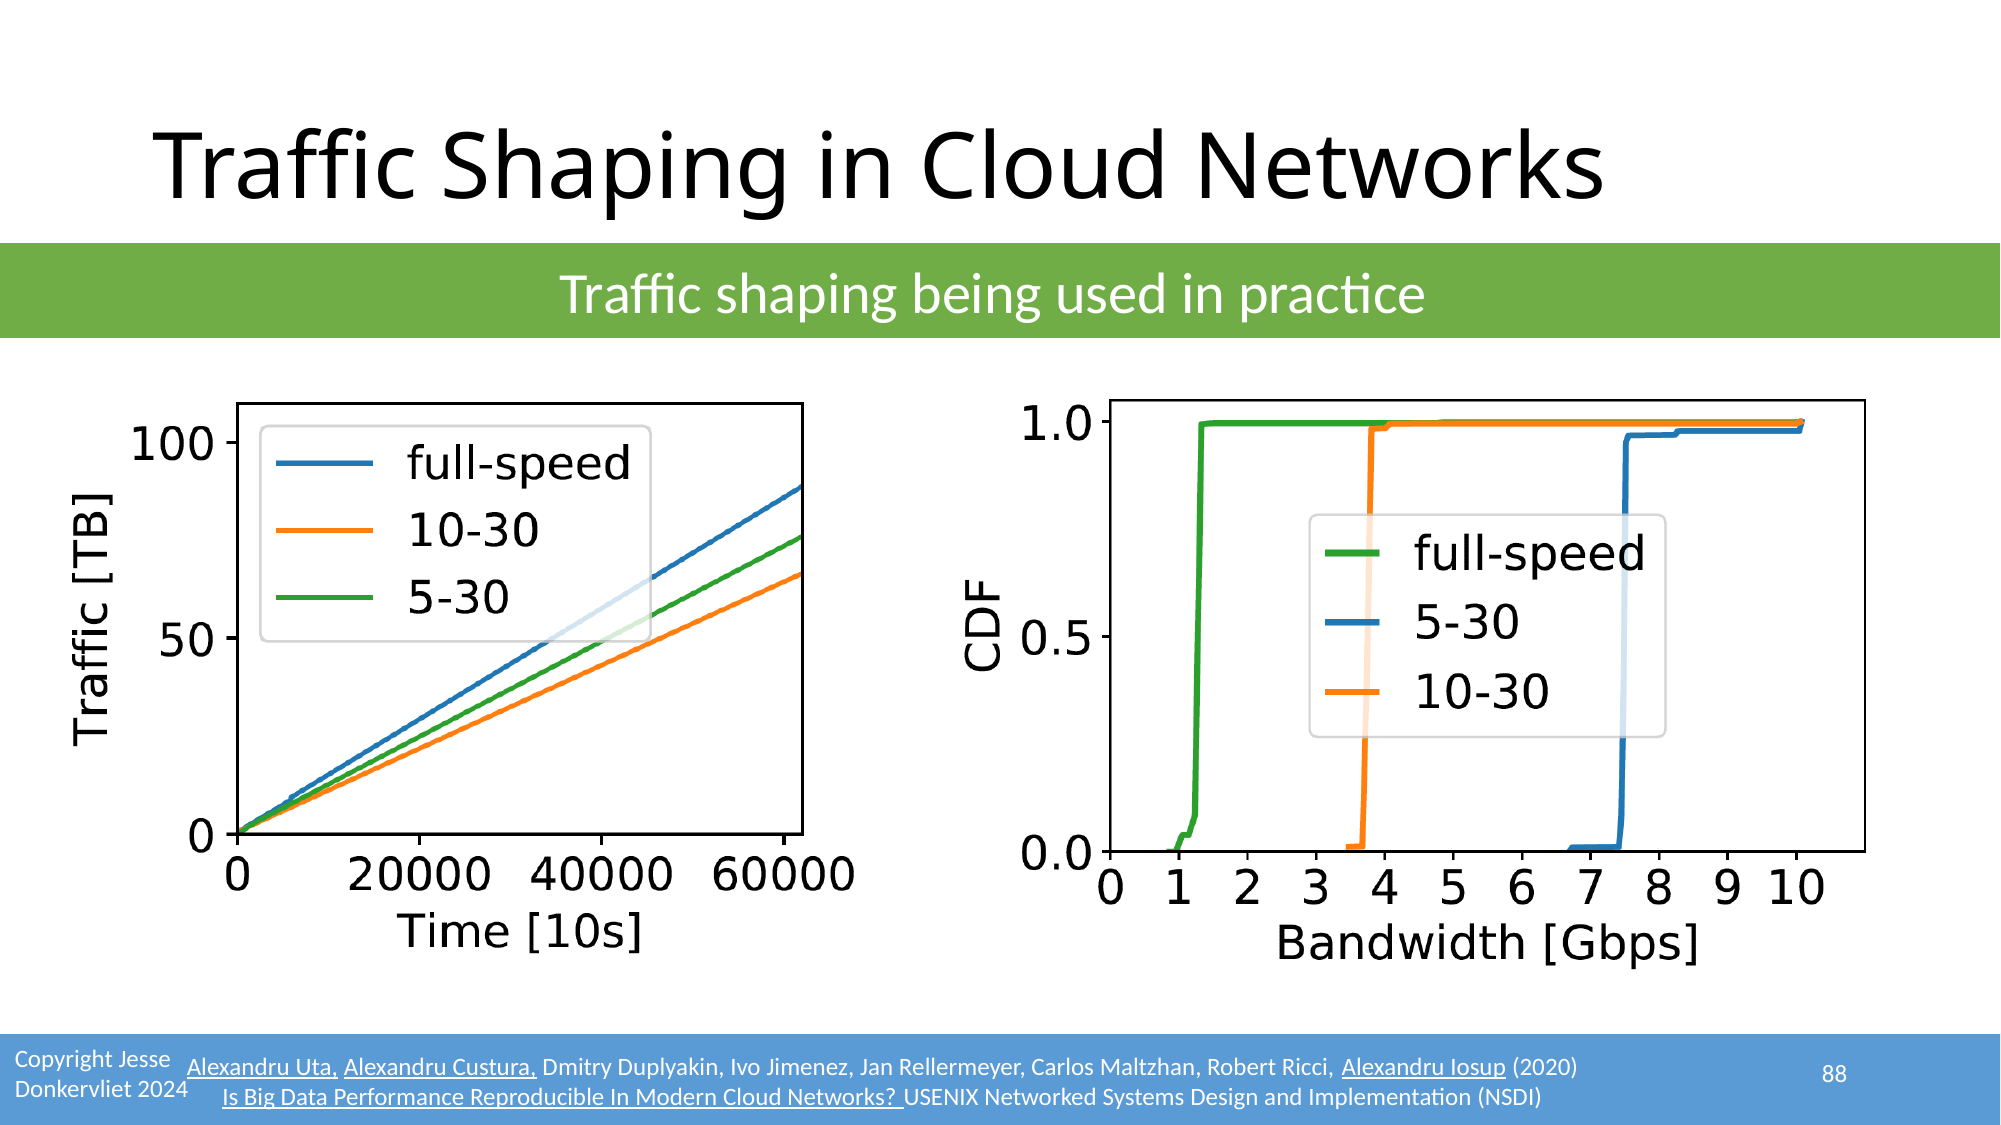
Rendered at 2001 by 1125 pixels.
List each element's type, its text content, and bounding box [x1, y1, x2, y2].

text_box Traffic shaping being used in practice [0, 239, 2000, 341]
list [45, 348, 883, 1002]
title Traffic Shaping in Cloud Networks [137, 59, 1863, 239]
picture [924, 360, 1901, 1007]
slide_number 88 [1412, 1042, 1863, 1103]
footer Alexandru Uta, Alexandru Custura, Dmitry Duplyakin, Ivo Jimenez, Jan Rellermeyer, Carlos Maltzhan, Robert Ricci, Alexandru Iosup (2020) Is Big Data Performance Reproducible In Modern Cloud Networks? USENIX Networked Systems Design and Implementation (NSDI) [14, 1042, 1751, 1125]
